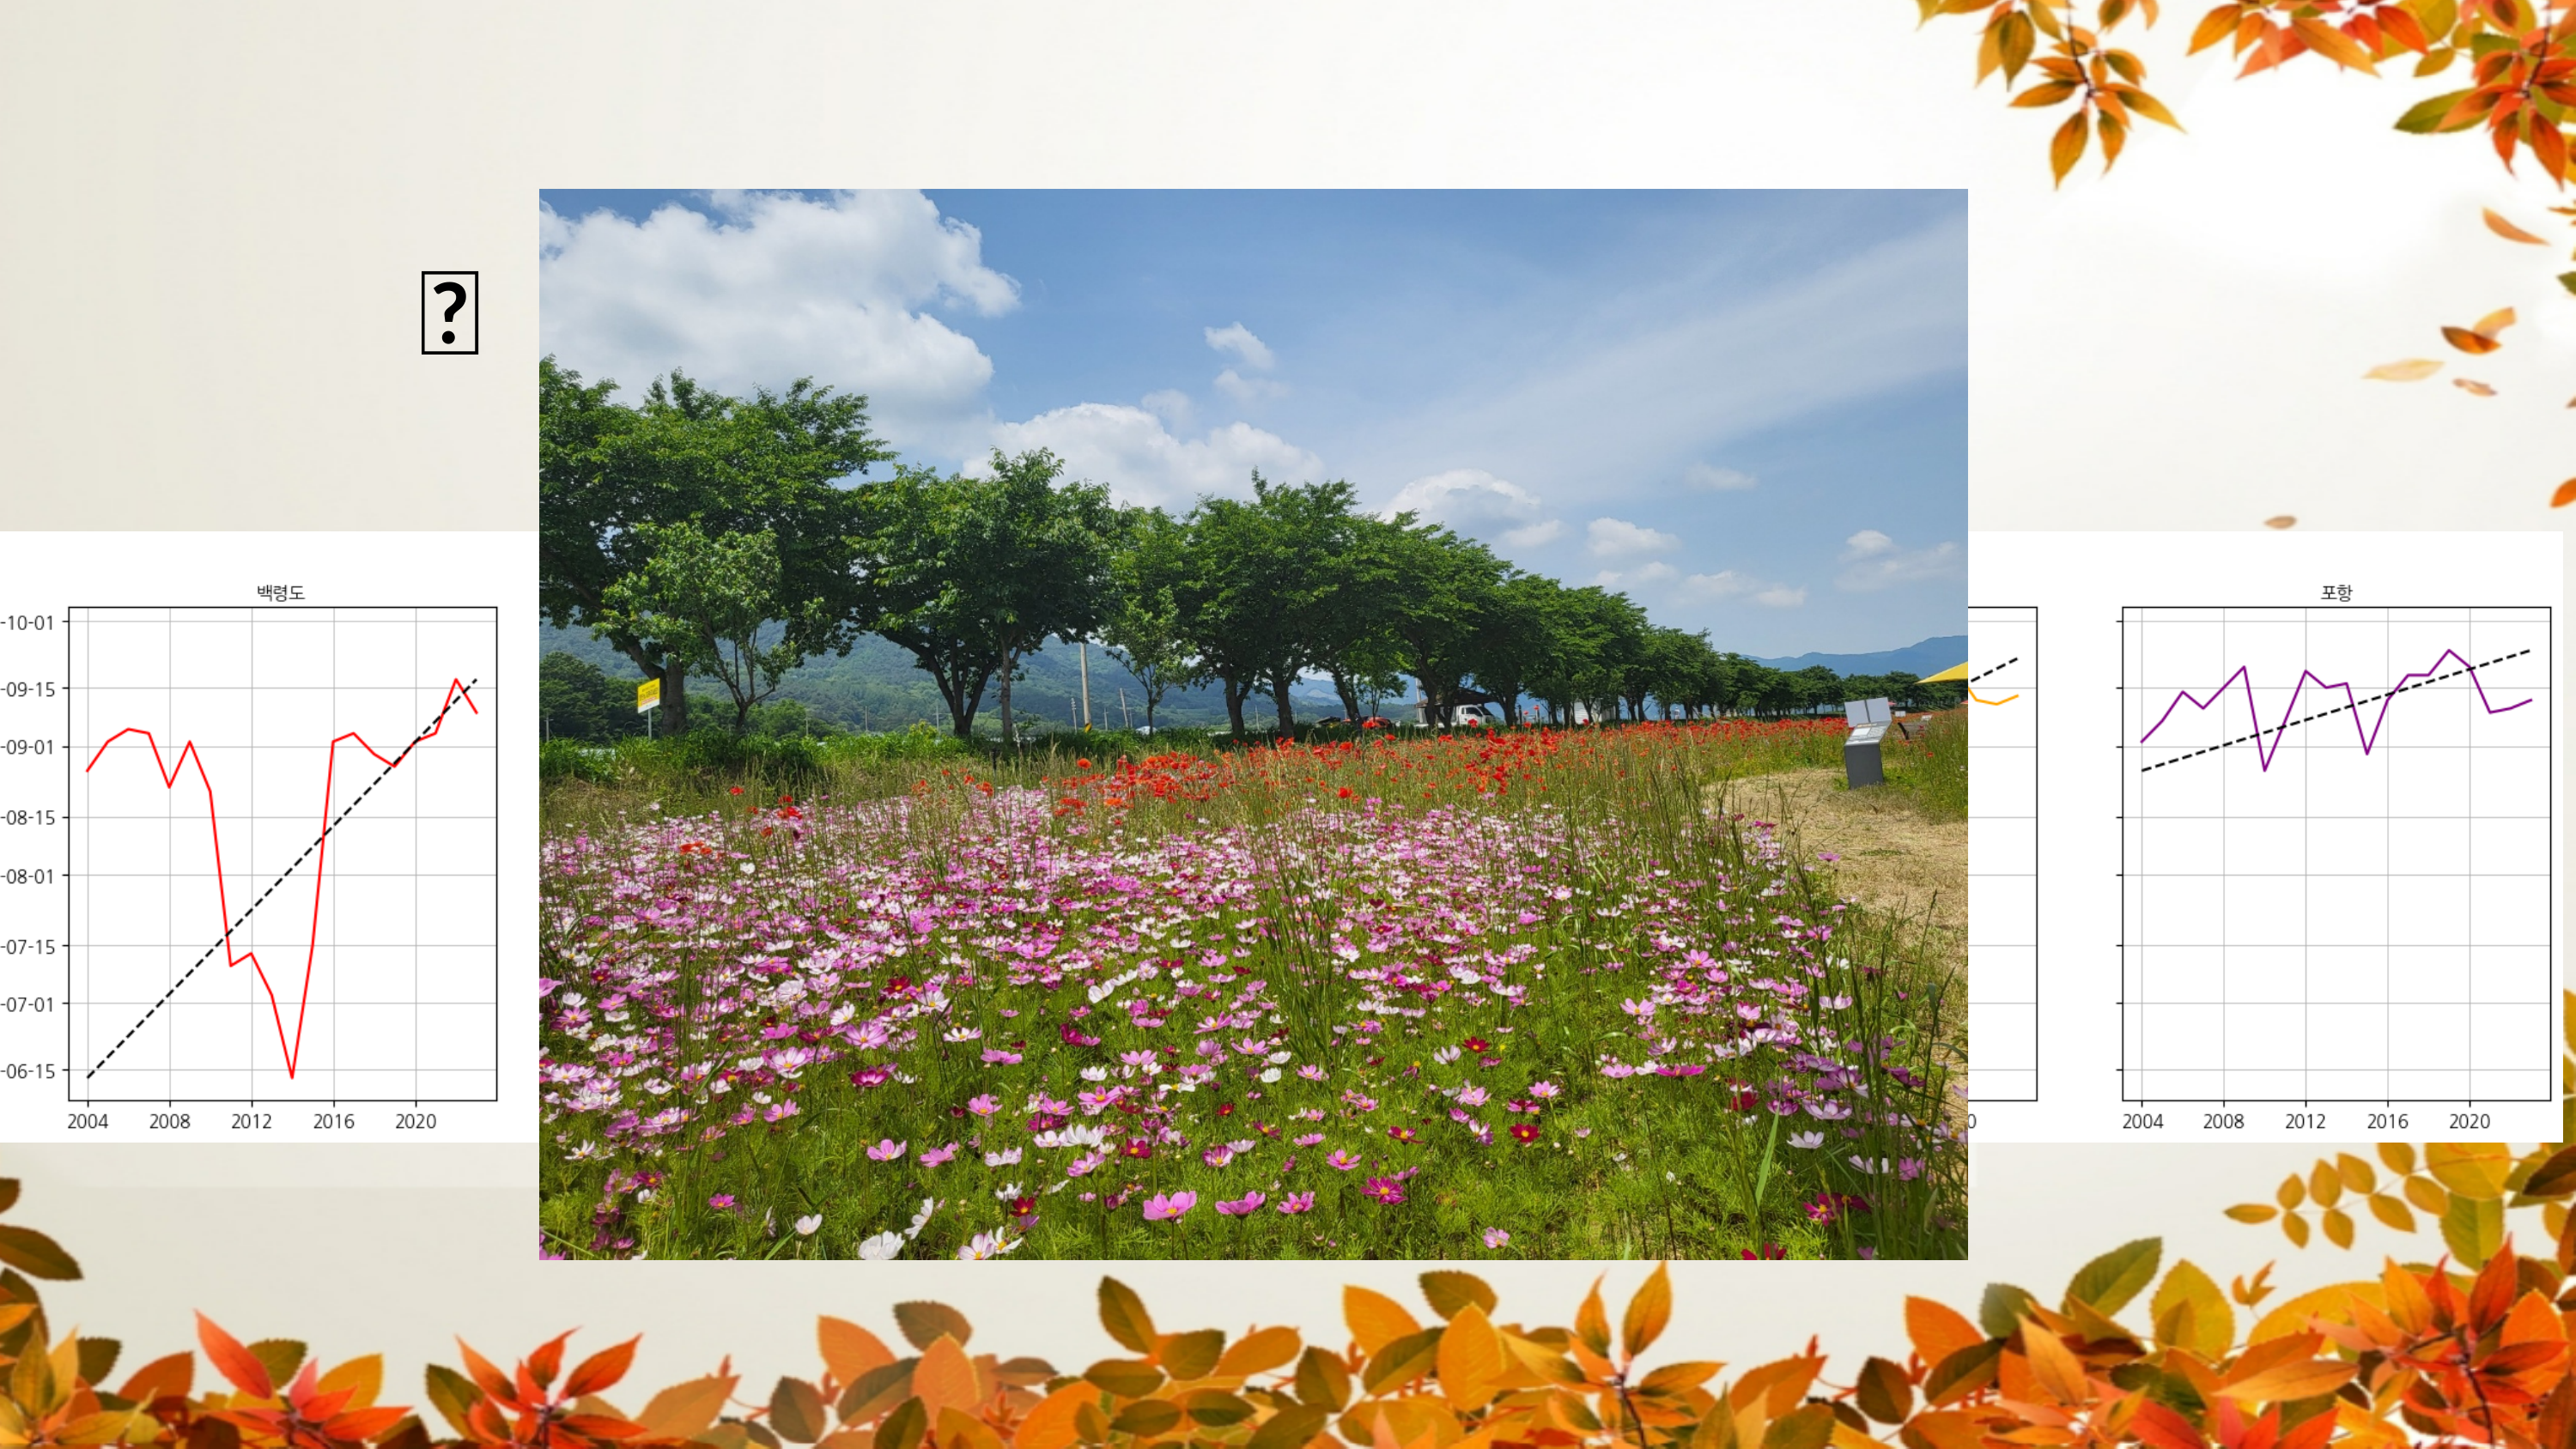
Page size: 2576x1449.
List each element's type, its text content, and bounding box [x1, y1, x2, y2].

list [1974, 531, 2563, 1143]
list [0, 531, 534, 1143]
title 🌼 [0, 225, 534, 387]
picture [0, 0, 2576, 1449]
